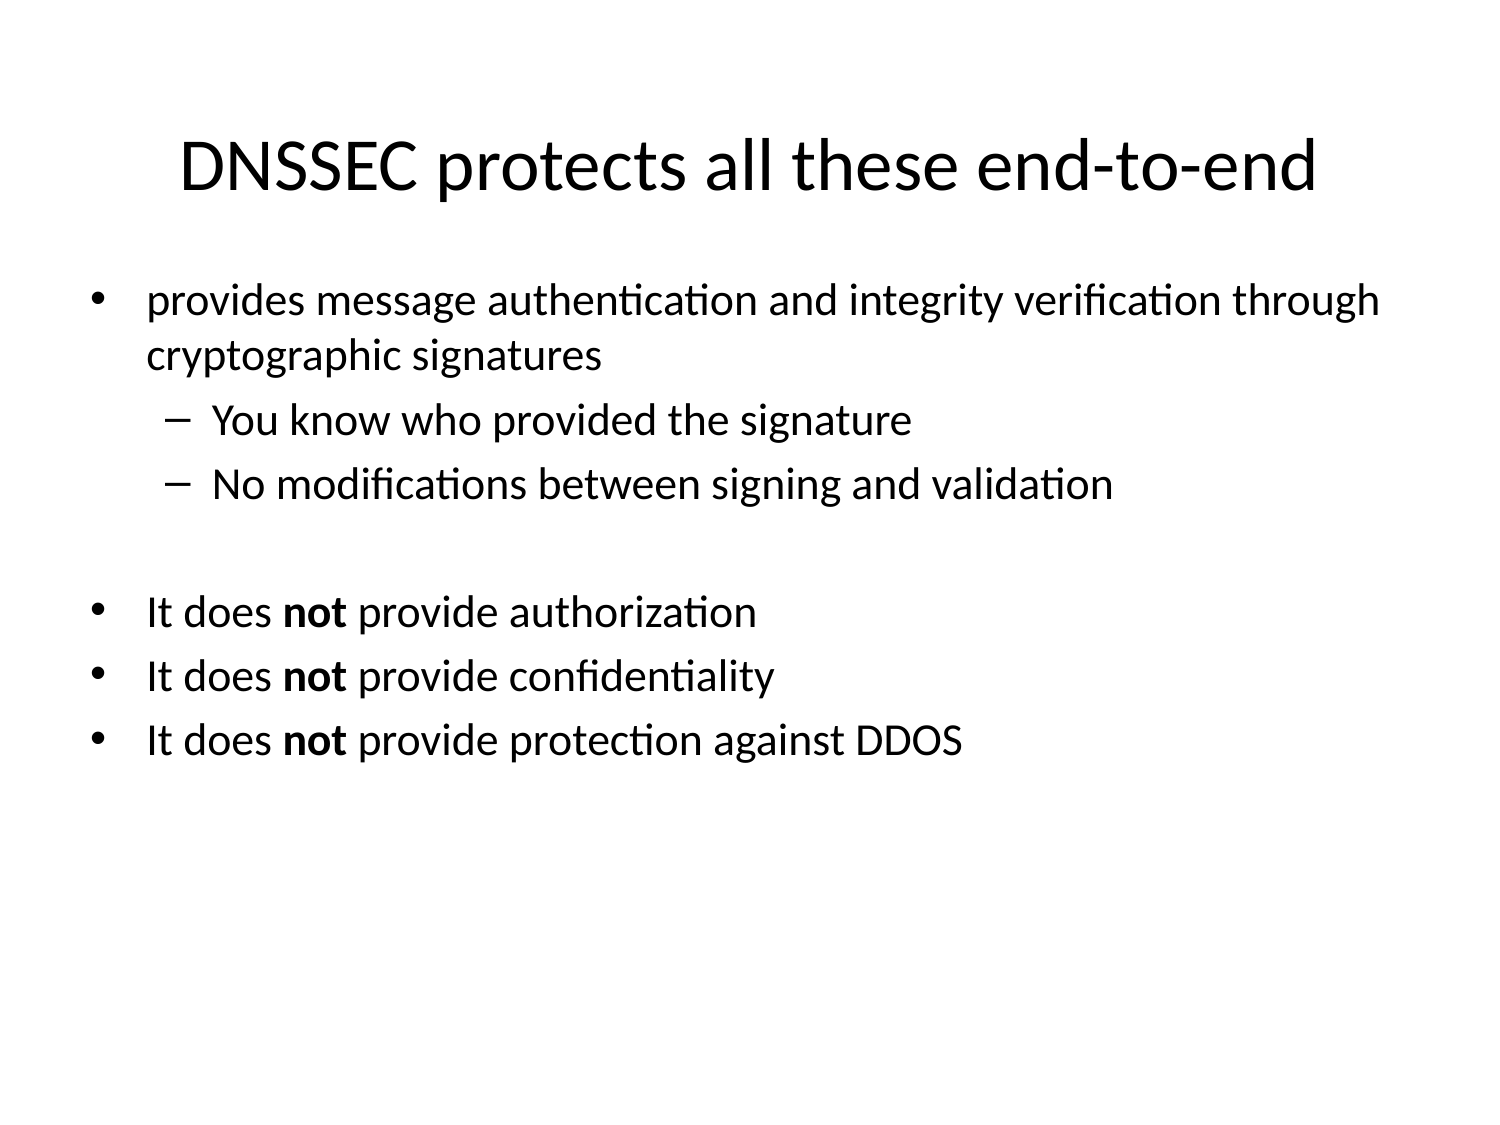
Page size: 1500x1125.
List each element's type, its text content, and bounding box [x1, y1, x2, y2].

title DNSSEC protects all these end-to-end [144, 0, 1356, 262]
list provides message authentication and integrity verification through cryptographic signatures You know who provided the signature No modifications between signing and validation It does not provide authorization It does not provide confidentiality It does not provide protection against DDOS [75, 262, 1425, 1005]
